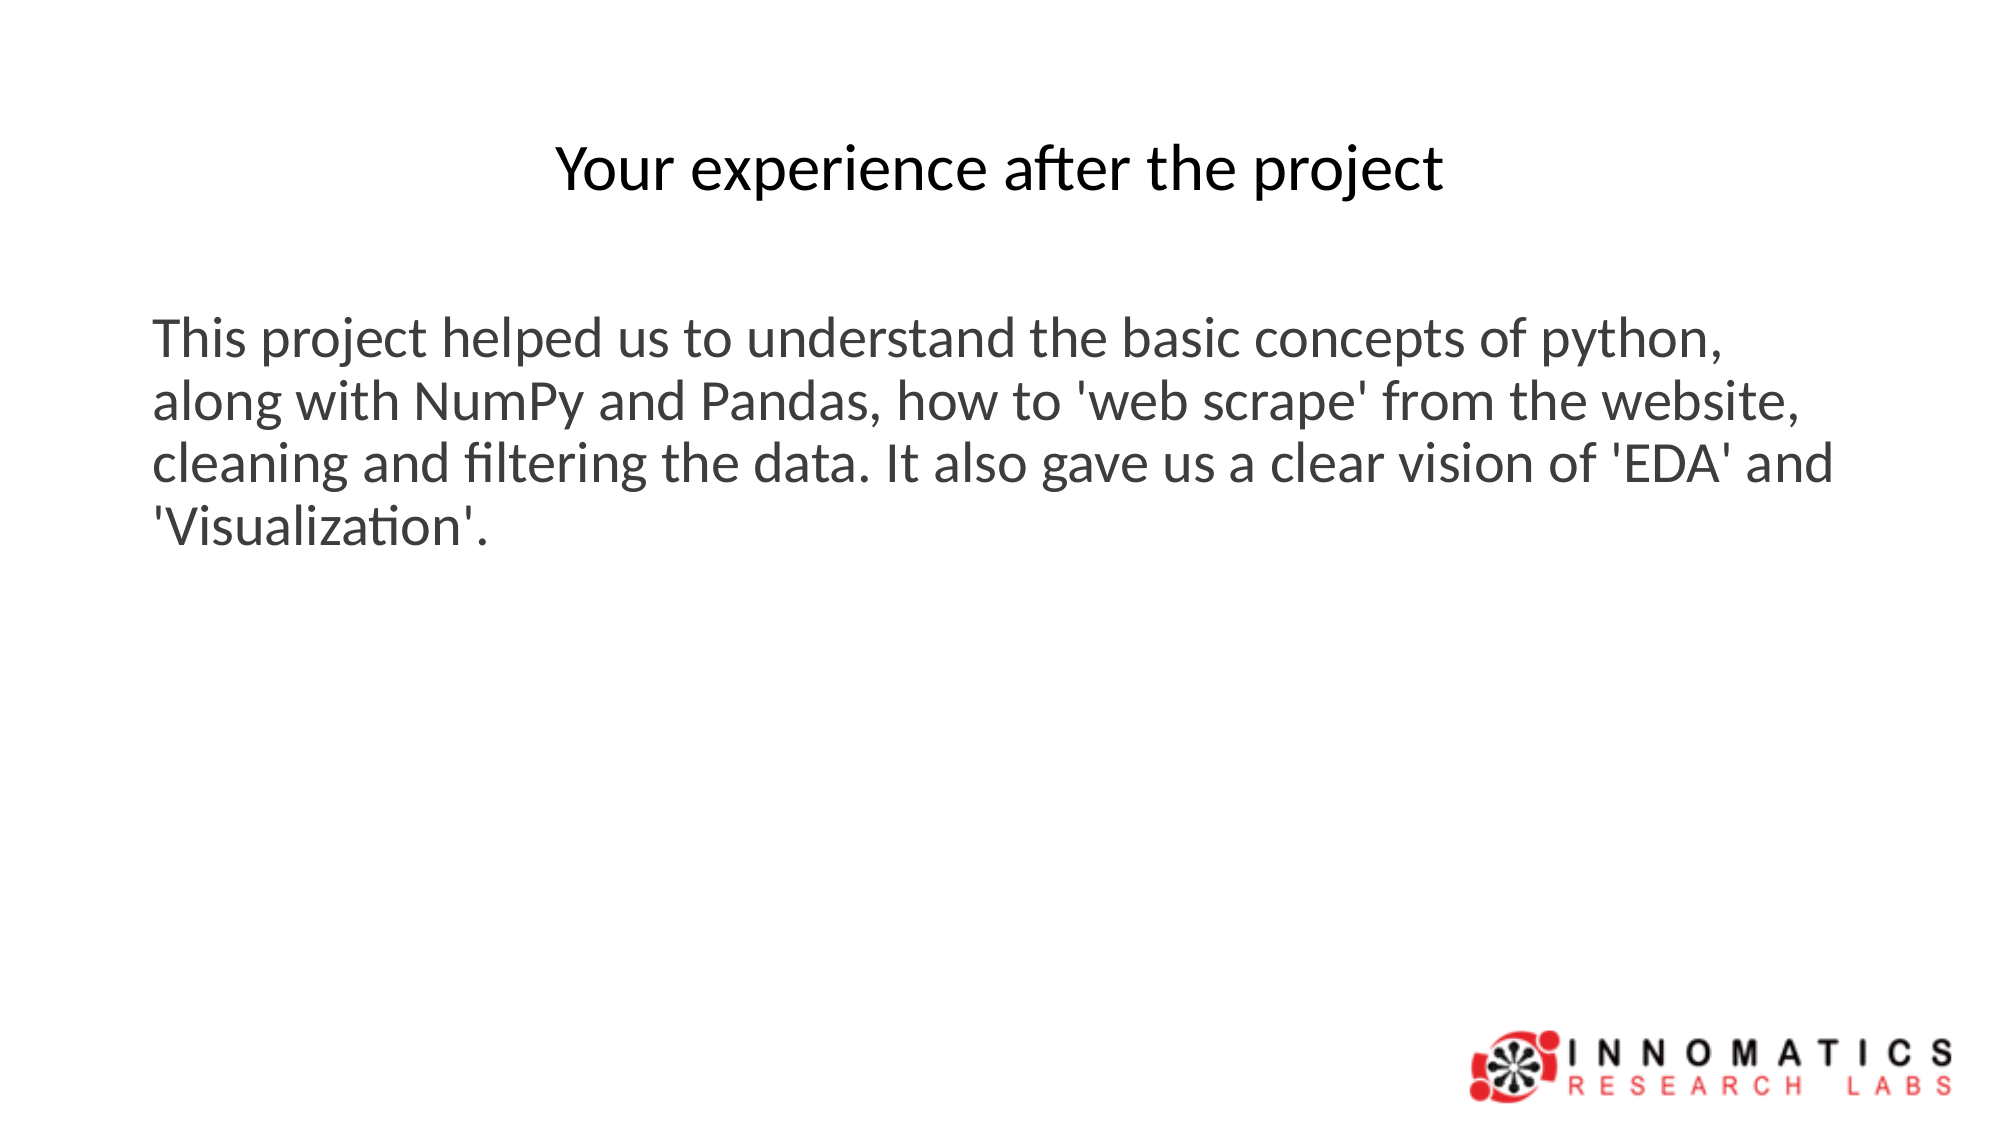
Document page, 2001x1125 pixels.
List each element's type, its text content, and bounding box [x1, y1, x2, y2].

list This project helped us to understand the basic concepts of python, along with NumPy and Pandas, how to 'web scrape' from the website, cleaning and filtering the data. It also gave us a clear vision of 'EDA' and 'Visualization'. [137, 299, 1863, 1014]
picture [1445, 1014, 1975, 1125]
title Your experience after the project [137, 59, 1863, 278]
